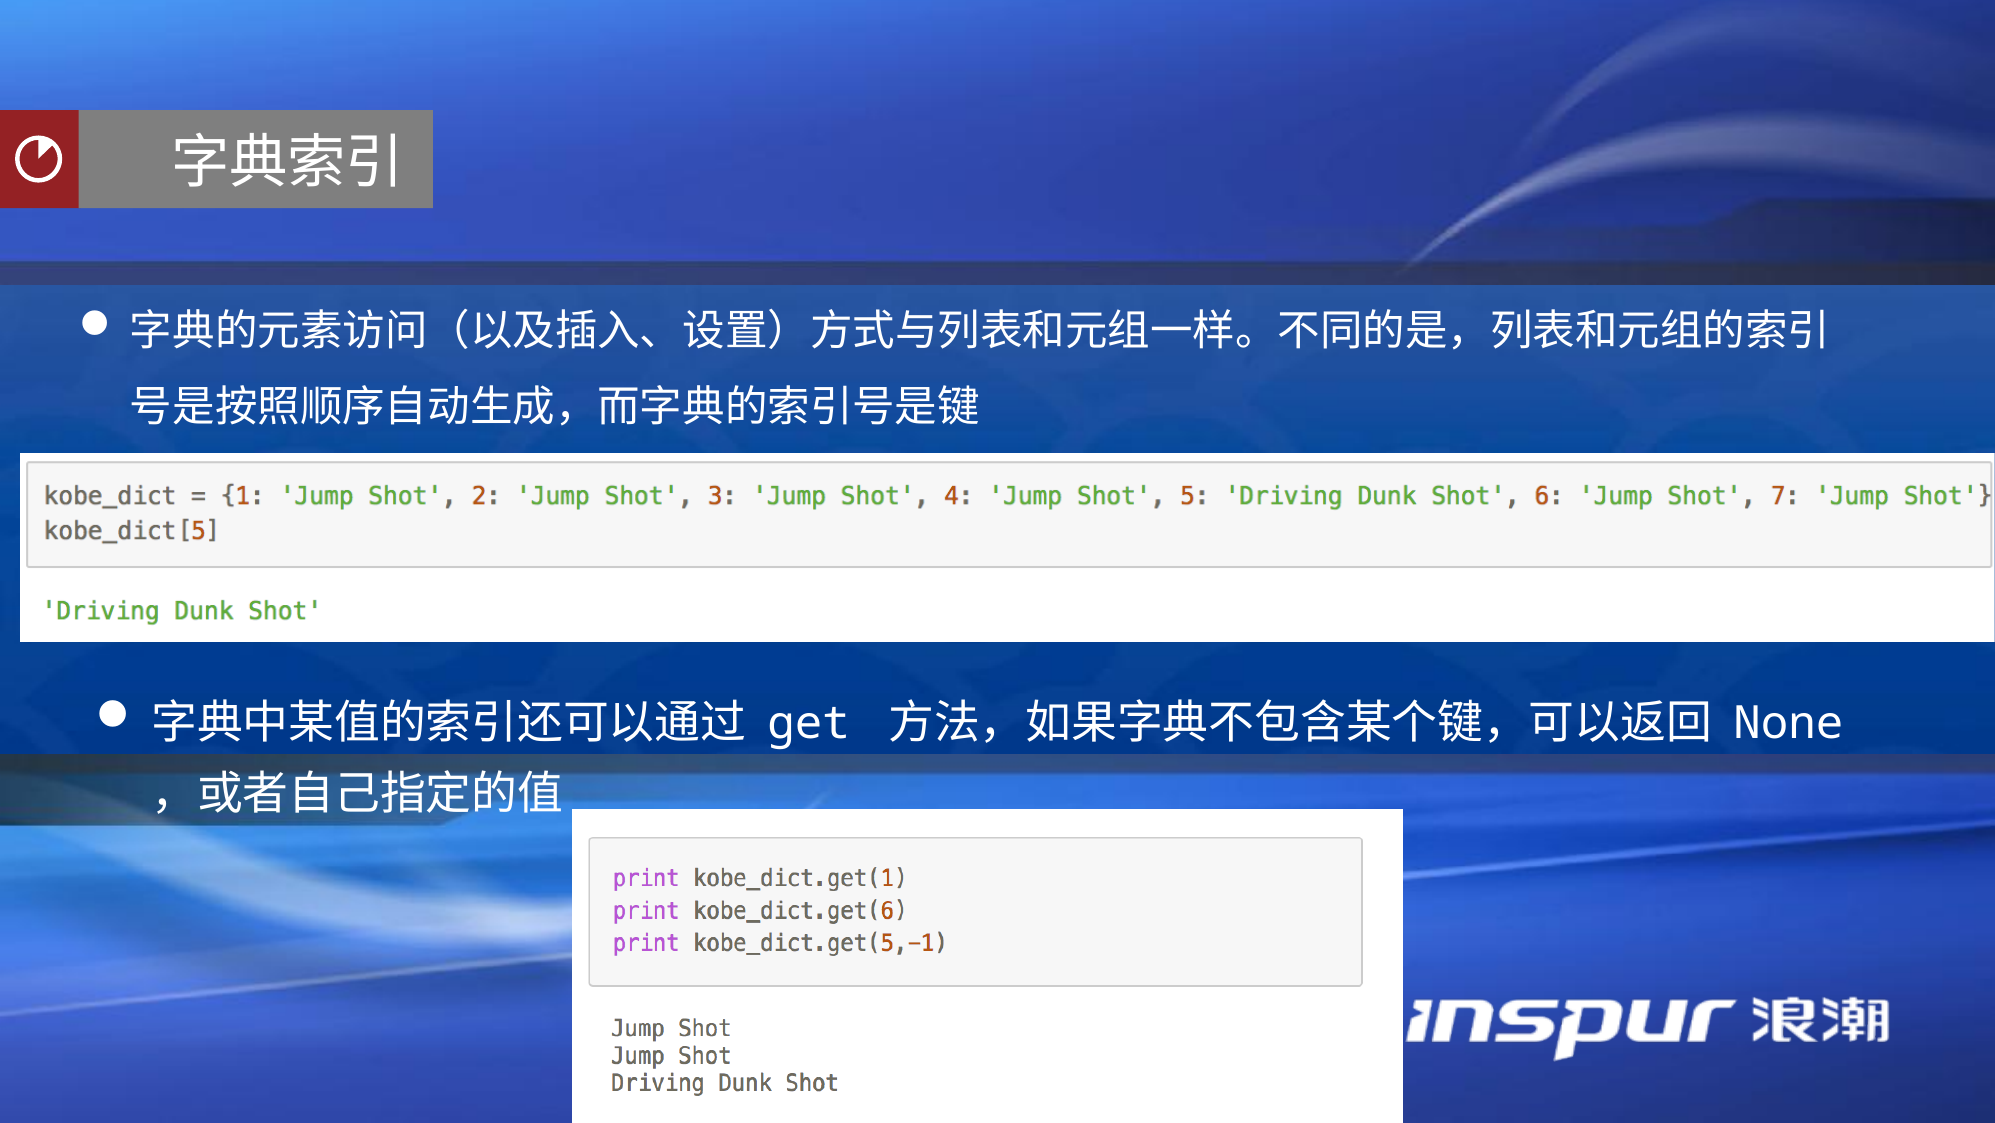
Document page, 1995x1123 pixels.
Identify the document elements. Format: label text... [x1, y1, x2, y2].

text_box 字典中某值的索引还可以通过 get 方法，如果字典不包含某个键，可以返回 None ，或者自己指定的值 [80, 668, 1860, 888]
text_box 字典索引 [156, 116, 741, 202]
picture [0, 0, 1995, 1123]
text_box [15, 135, 63, 183]
text_box 字典的元素访问（以及插入、设置）方式与列表和元组一样。不同的是，列表和元组的索引号是按照顺序自动生成，而字典的索引号是键 [64, 270, 1860, 439]
text_box [0, 108, 77, 210]
text_box [1016, 278, 1950, 453]
text_box [77, 108, 435, 210]
text_box [1016, 654, 1950, 947]
